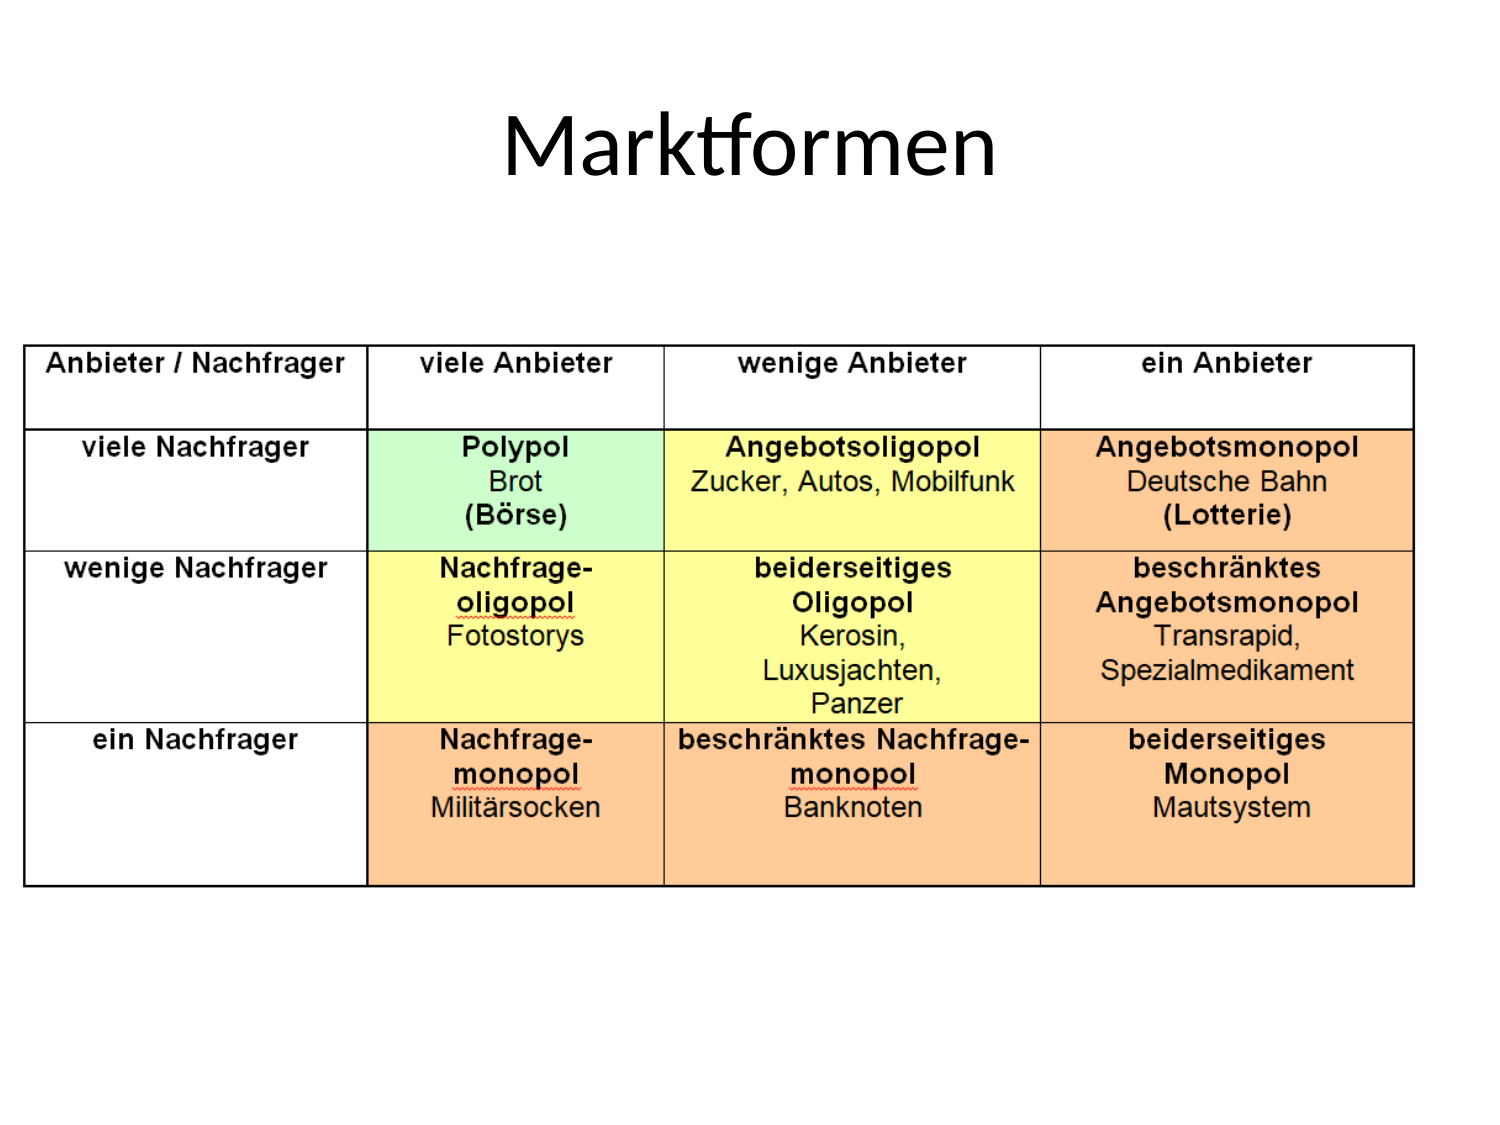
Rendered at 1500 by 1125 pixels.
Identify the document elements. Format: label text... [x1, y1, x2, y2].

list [17, 326, 1426, 907]
title Marktformen [75, 45, 1425, 233]
